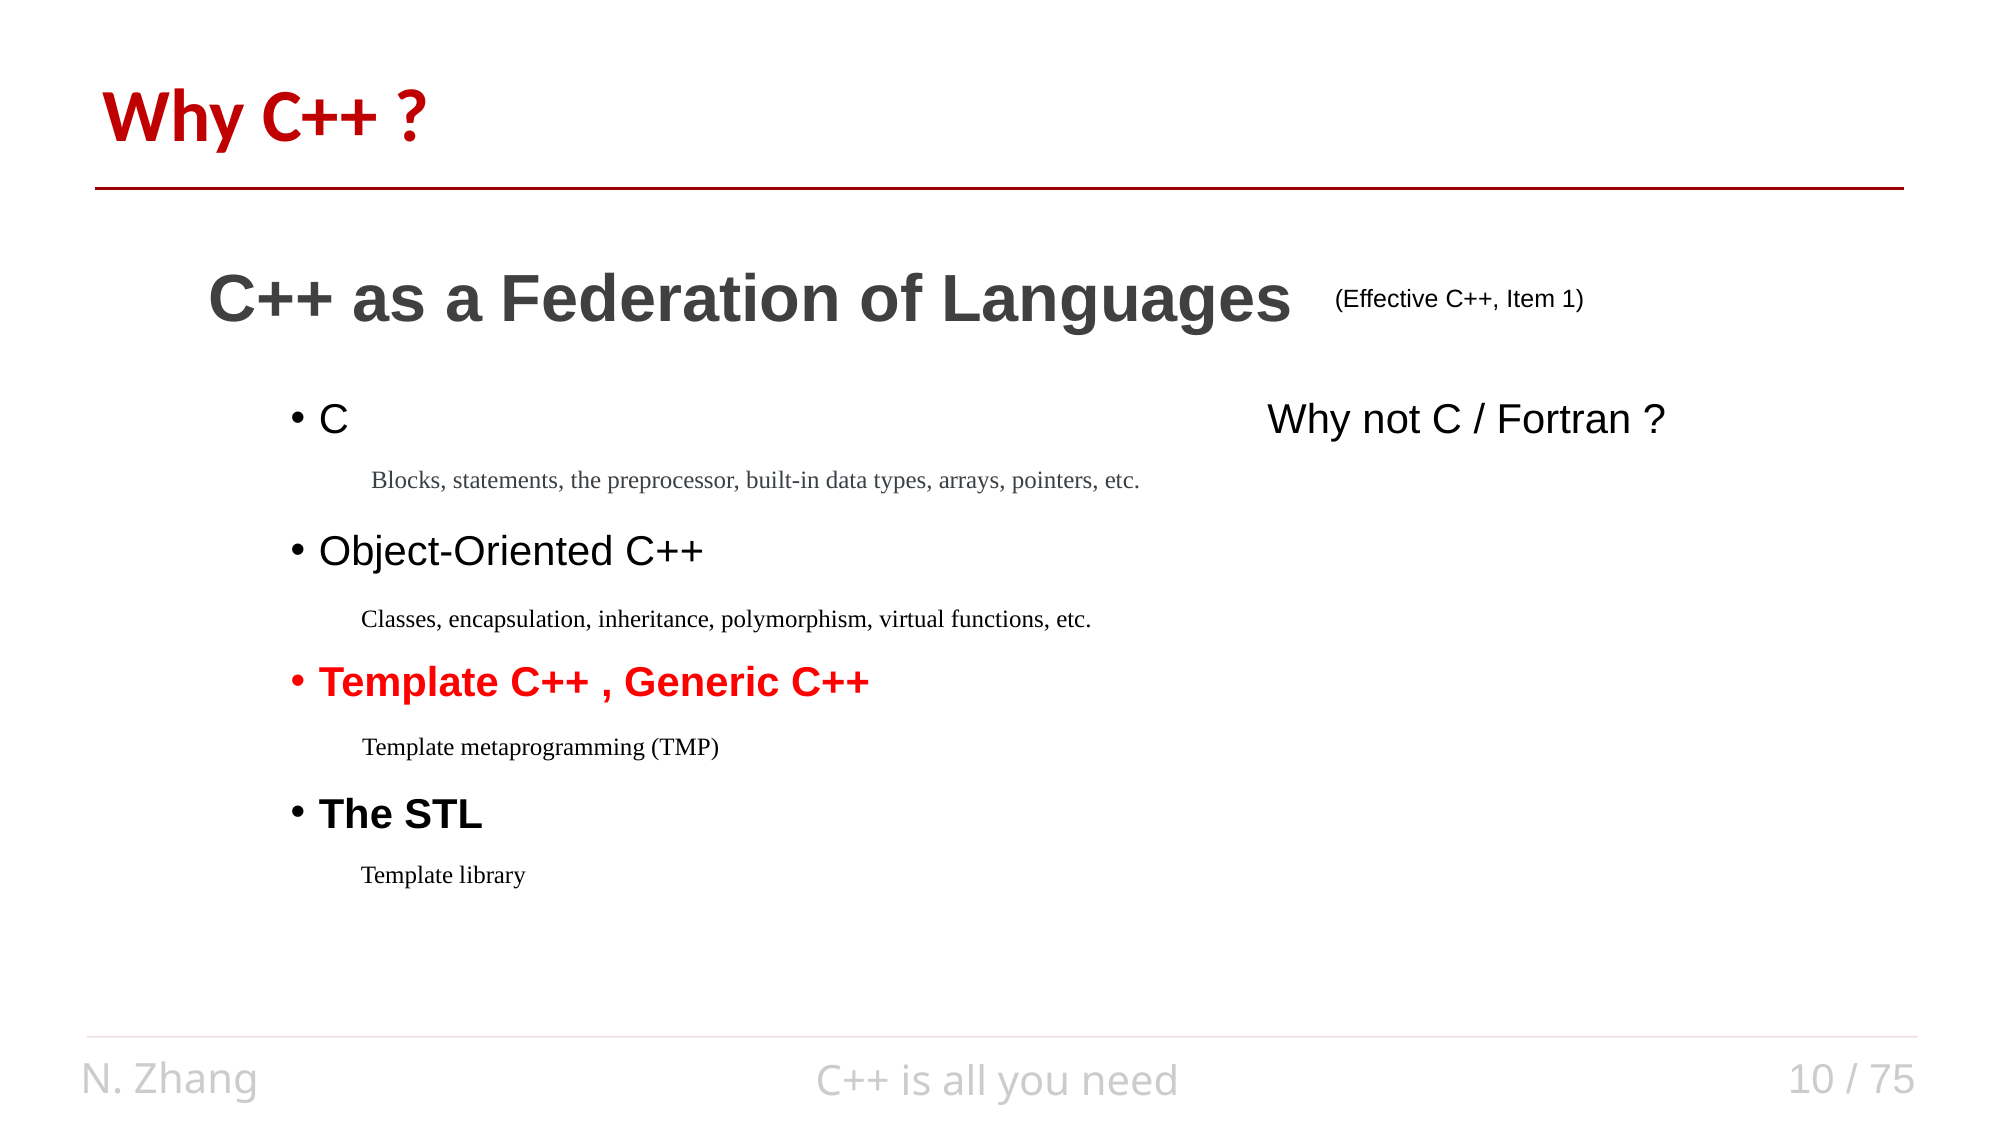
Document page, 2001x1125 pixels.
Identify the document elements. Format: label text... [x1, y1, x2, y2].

text_box Why not C / Fortran ? [1252, 384, 1693, 450]
text_box (Effective C++, Item 1) [1320, 275, 1600, 320]
text_box Why C++ ? [88, 58, 1166, 164]
text_box C Object-Oriented C++ Template C++ , Generic C++ The STL [275, 384, 1401, 760]
text_box Blocks, statements, the preprocessor, built-in data types, arrays, pointers, etc. [356, 456, 1157, 501]
text_box 10 / 75 [1773, 1044, 1931, 1110]
text_box Template metaprogramming (TMP) [347, 722, 735, 768]
text_box Template library [346, 850, 542, 896]
text_box C++ as a Federation of Languages [193, 256, 1319, 409]
text_box Classes, encapsulation, inheritance, polymorphism, virtual functions, etc. [346, 594, 1114, 640]
text_box N. Zhang [65, 1044, 274, 1110]
text_box C++ is all you need [800, 1046, 1195, 1112]
